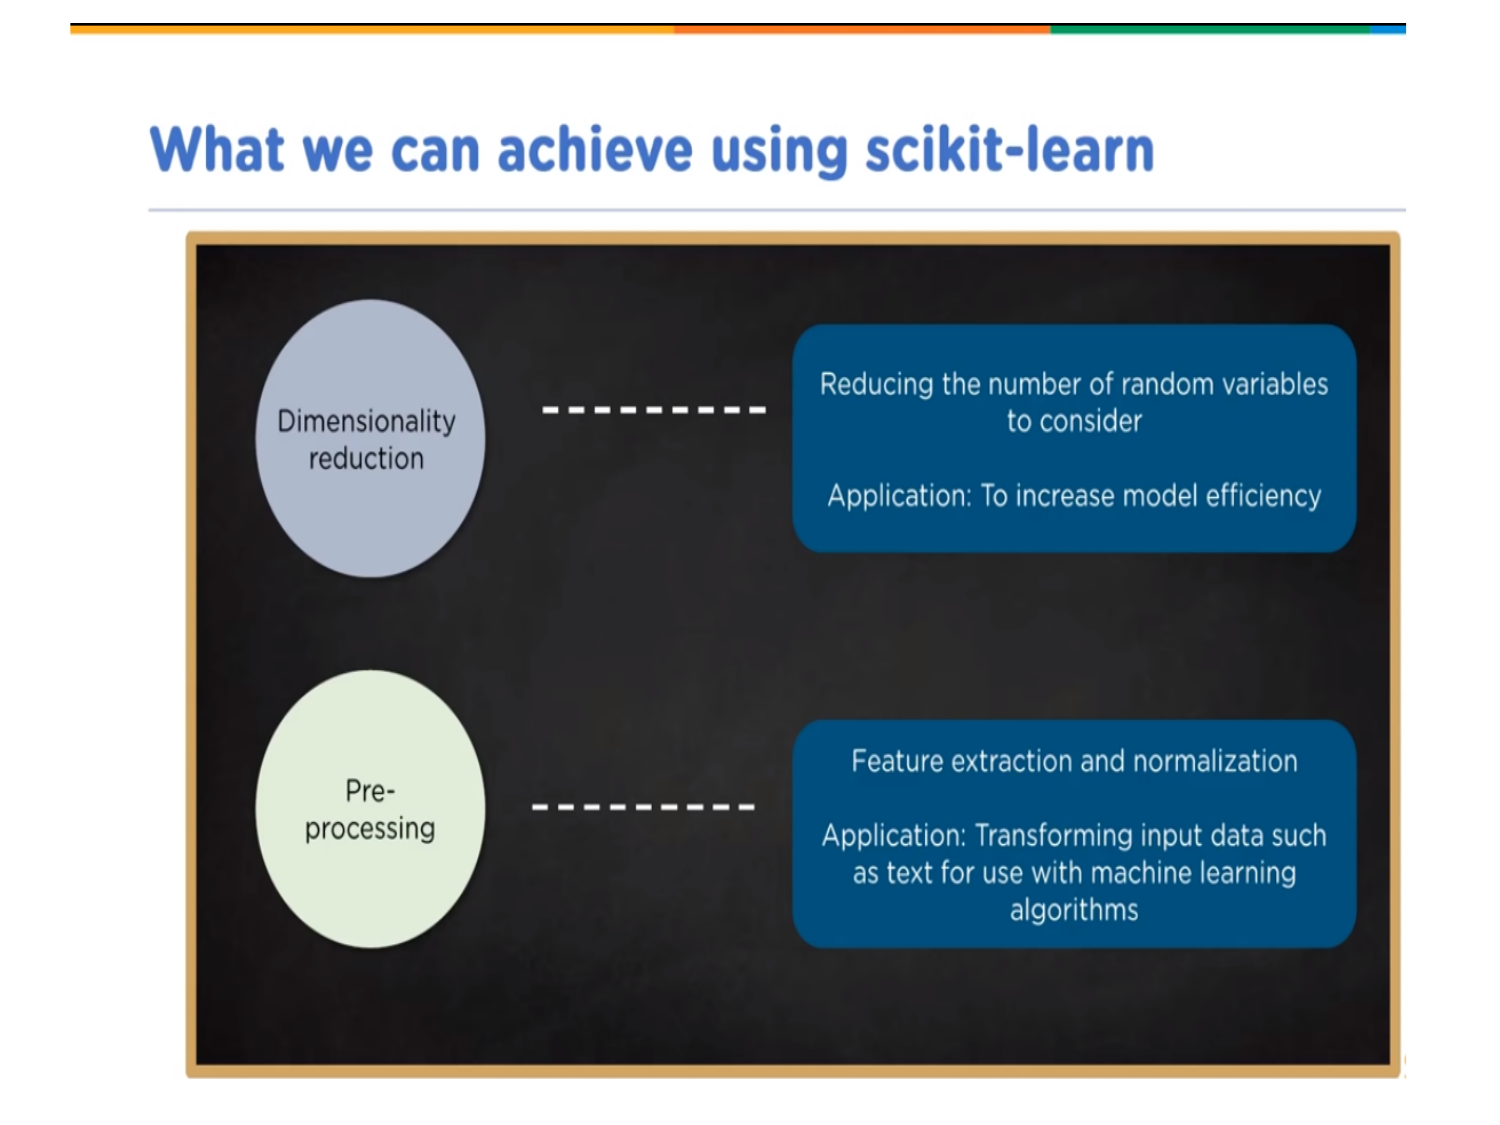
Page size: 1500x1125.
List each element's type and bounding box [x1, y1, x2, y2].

picture [70, 23, 1407, 1079]
